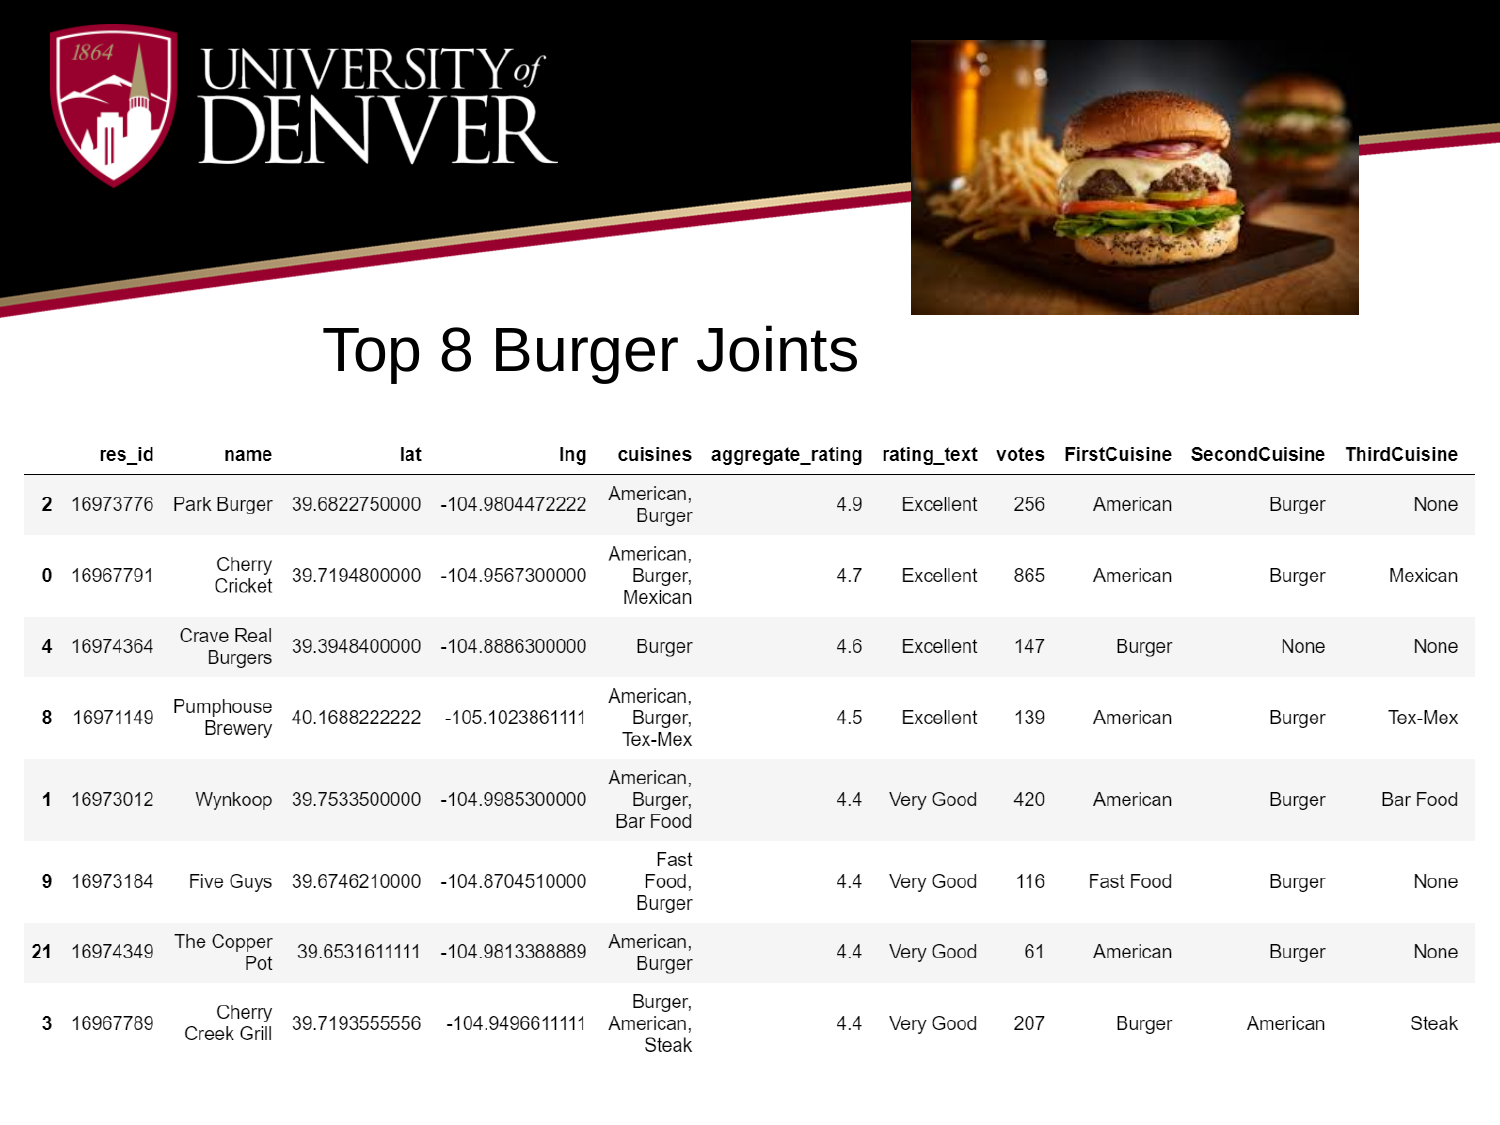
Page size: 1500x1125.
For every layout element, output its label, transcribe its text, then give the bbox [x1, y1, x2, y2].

picture [0, 0, 1500, 1125]
text_box Top 8 Burger Joints [307, 294, 960, 383]
